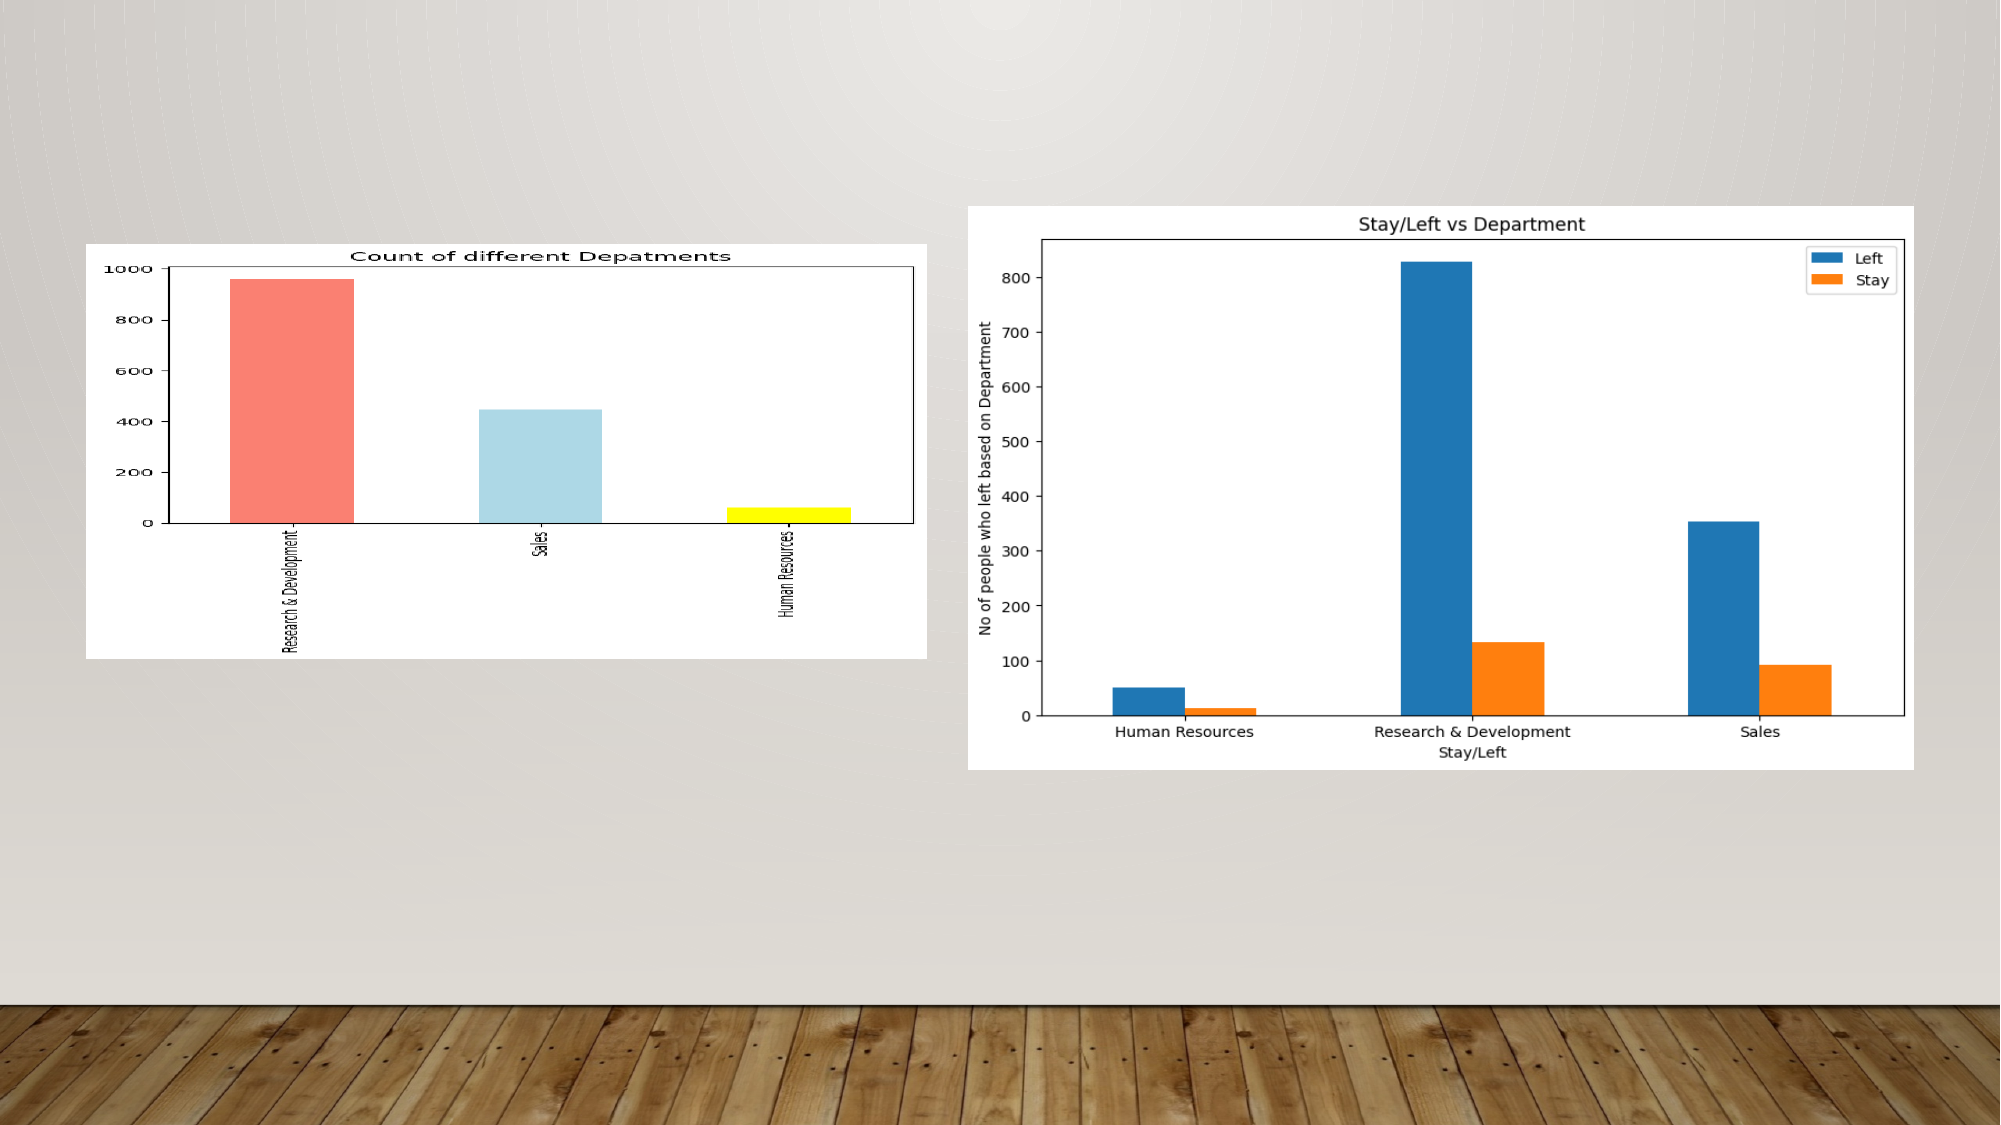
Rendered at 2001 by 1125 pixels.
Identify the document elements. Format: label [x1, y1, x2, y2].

picture [968, 205, 1914, 770]
picture [0, 1005, 2000, 1125]
picture [86, 244, 927, 660]
